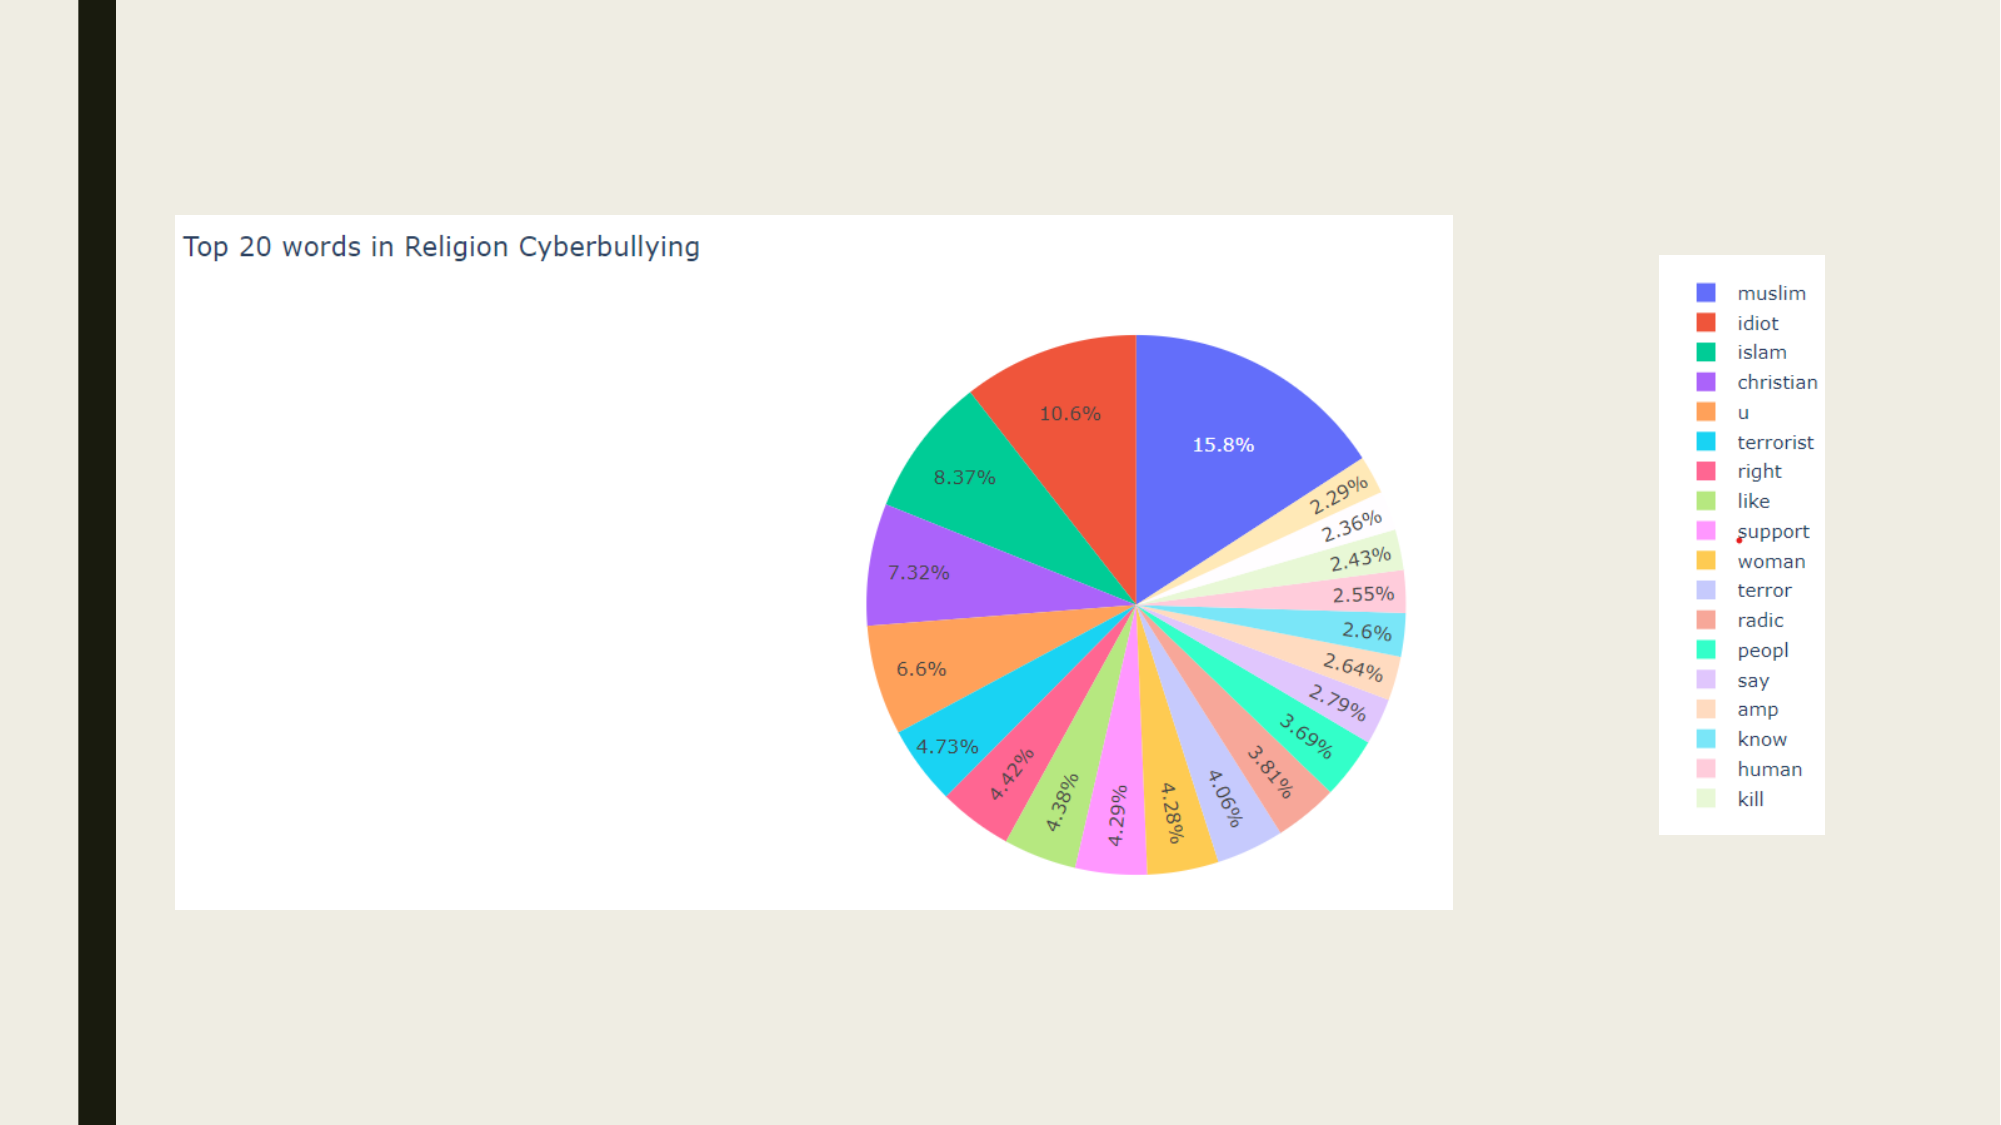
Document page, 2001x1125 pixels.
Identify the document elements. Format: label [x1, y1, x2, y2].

picture [175, 215, 1454, 910]
picture [1659, 255, 1825, 835]
